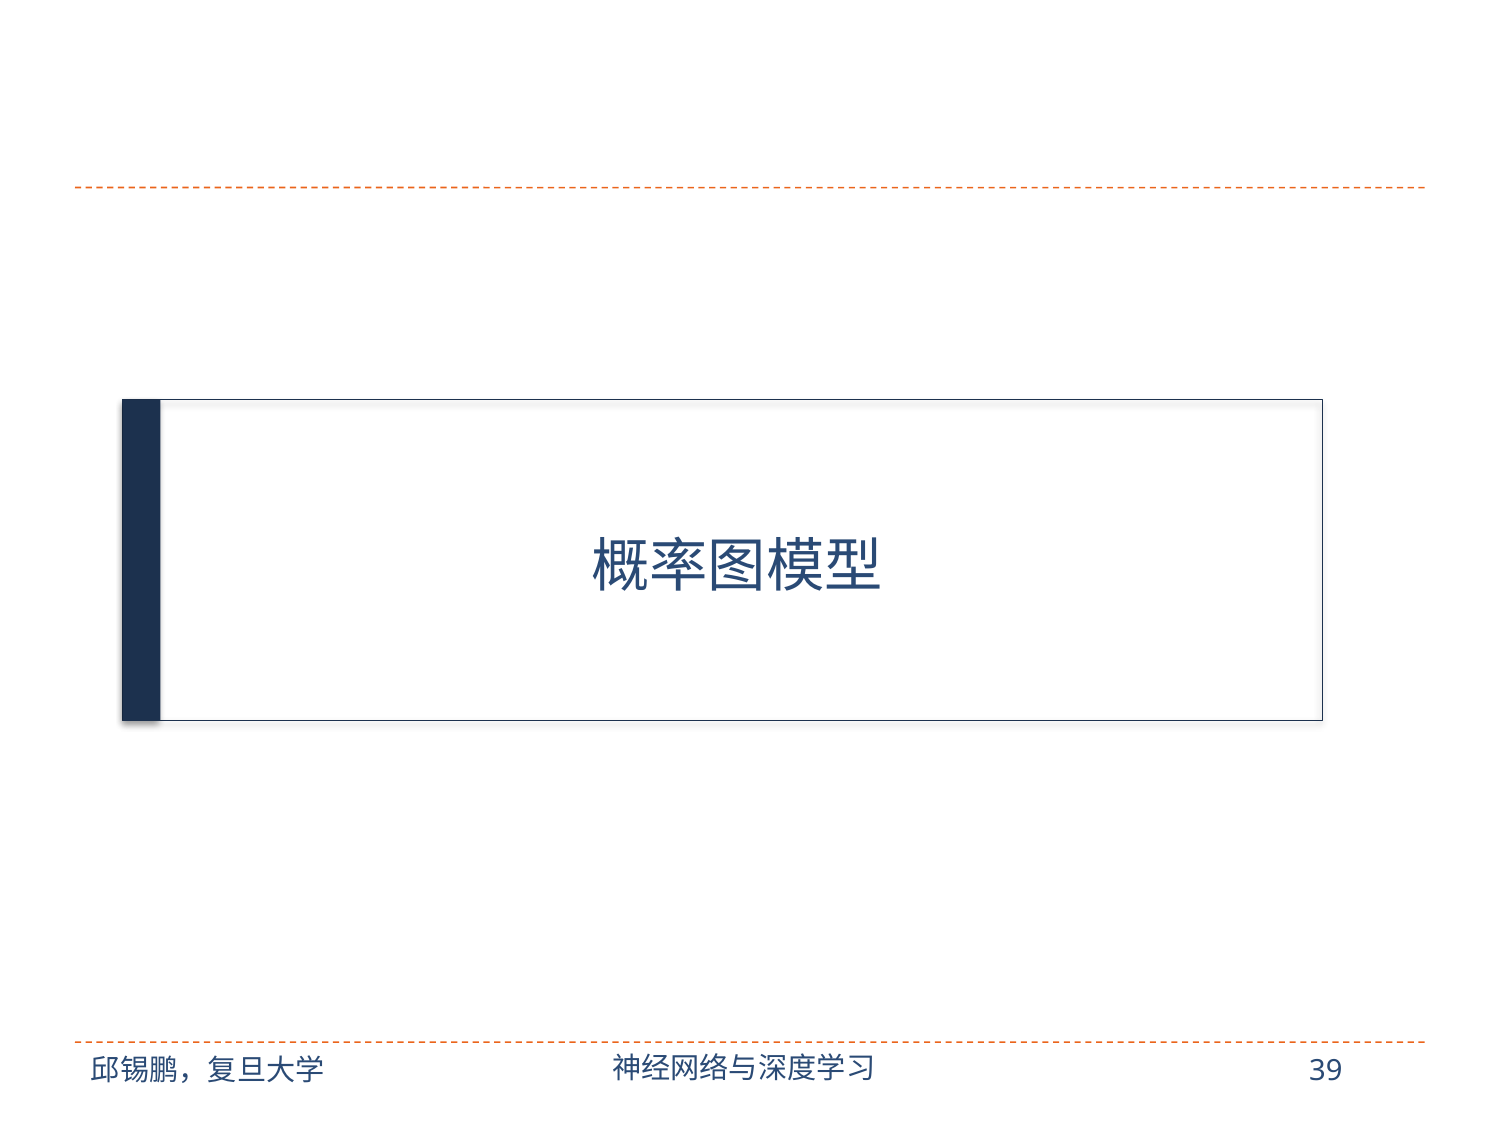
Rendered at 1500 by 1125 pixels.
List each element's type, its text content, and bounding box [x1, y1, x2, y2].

title 概率图模型 [174, 439, 1300, 688]
